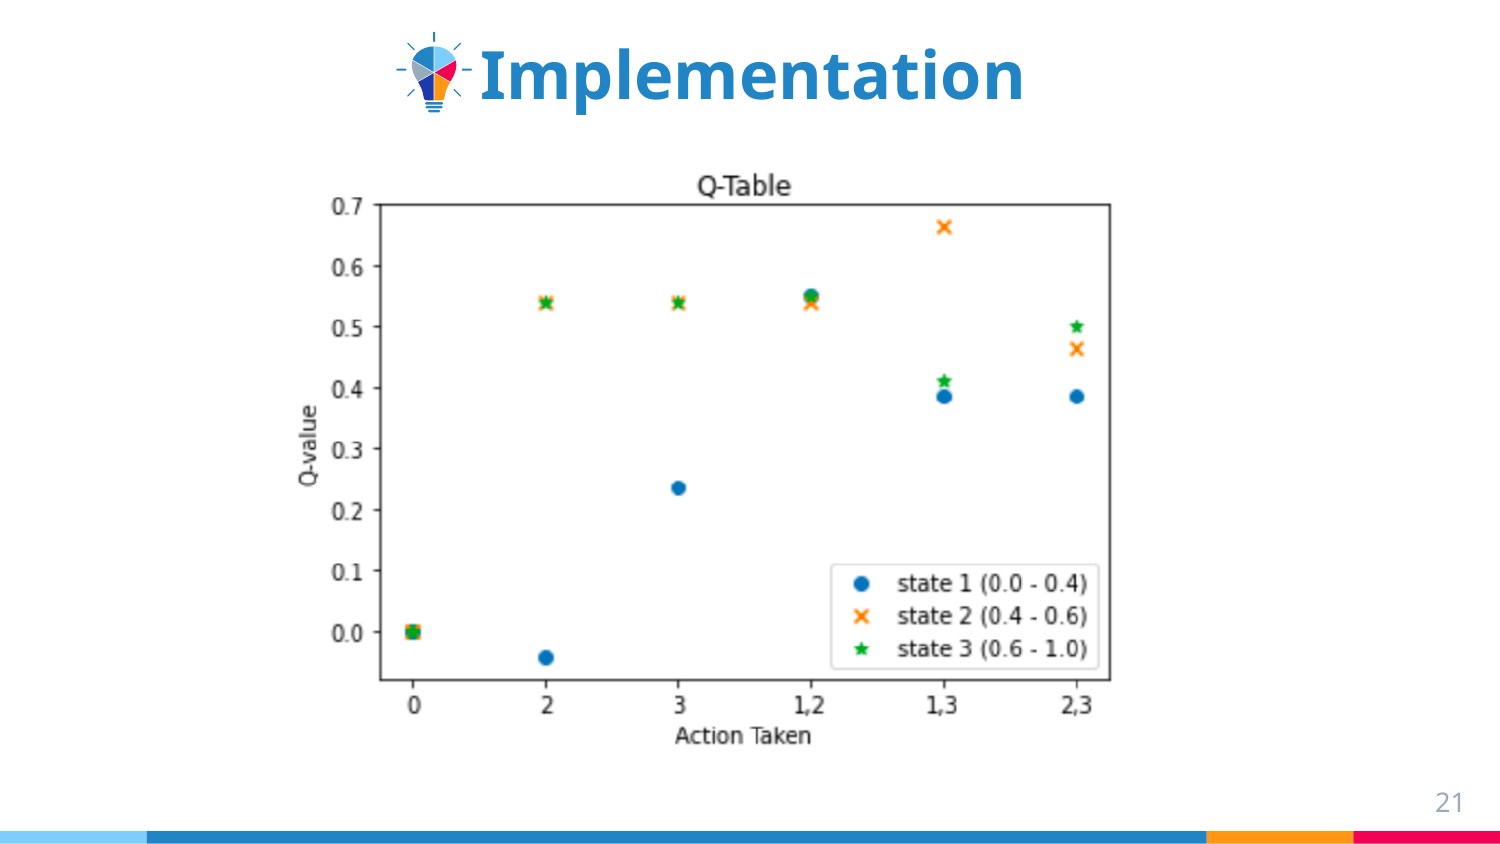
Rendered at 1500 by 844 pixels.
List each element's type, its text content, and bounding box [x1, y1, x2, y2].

picture [275, 157, 1157, 770]
text_box Implementation [465, 17, 1500, 128]
slide_number 21 [1418, 769, 1482, 835]
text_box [396, 31, 473, 113]
